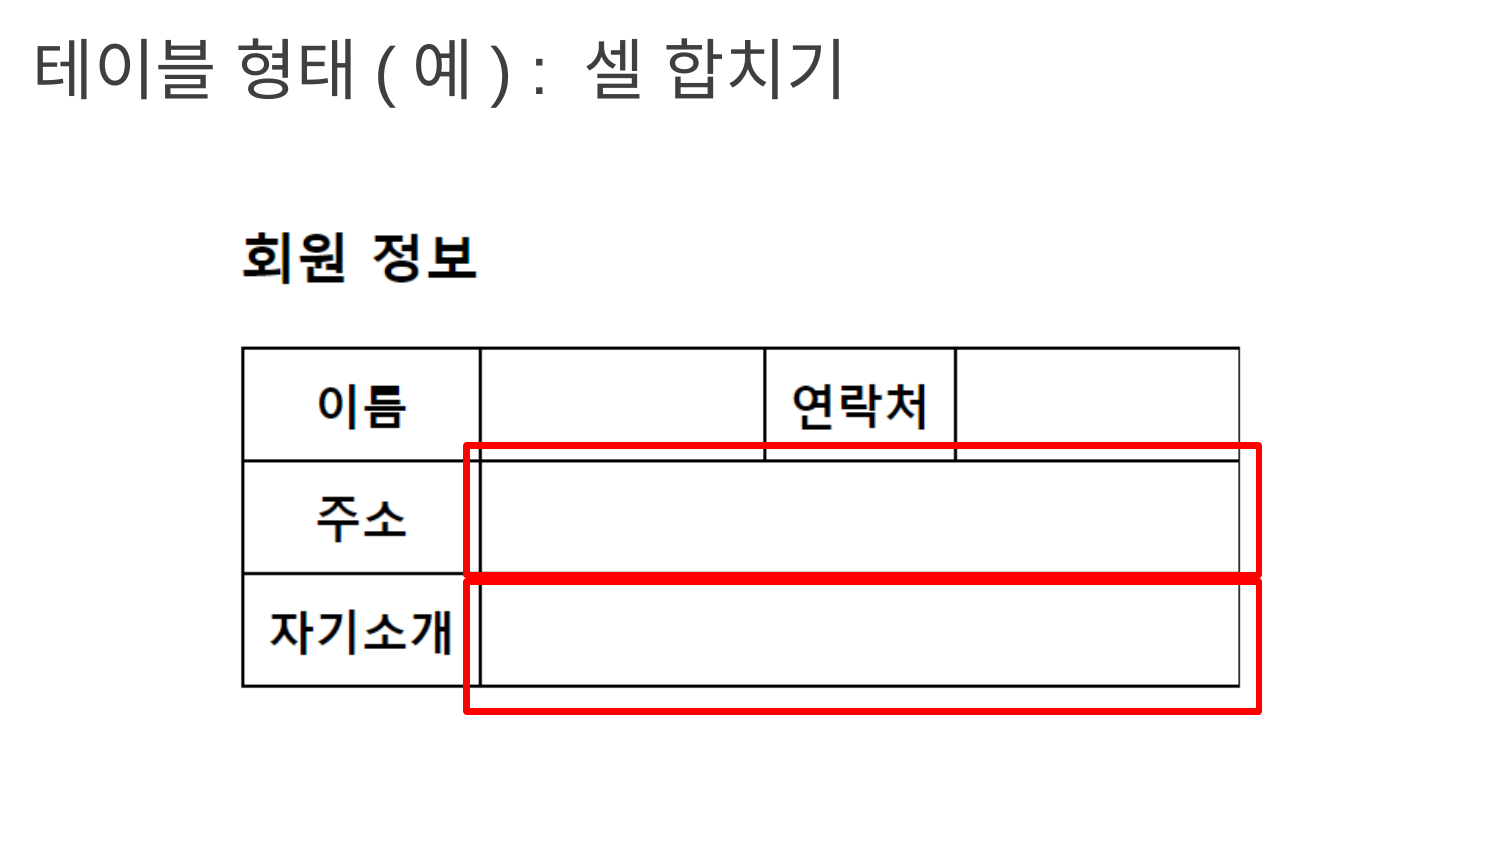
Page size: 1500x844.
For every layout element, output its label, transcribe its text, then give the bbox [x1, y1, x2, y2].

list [228, 216, 1260, 710]
list 테이블 형태(예) : 셀 합치기 [17, 20, 1471, 115]
